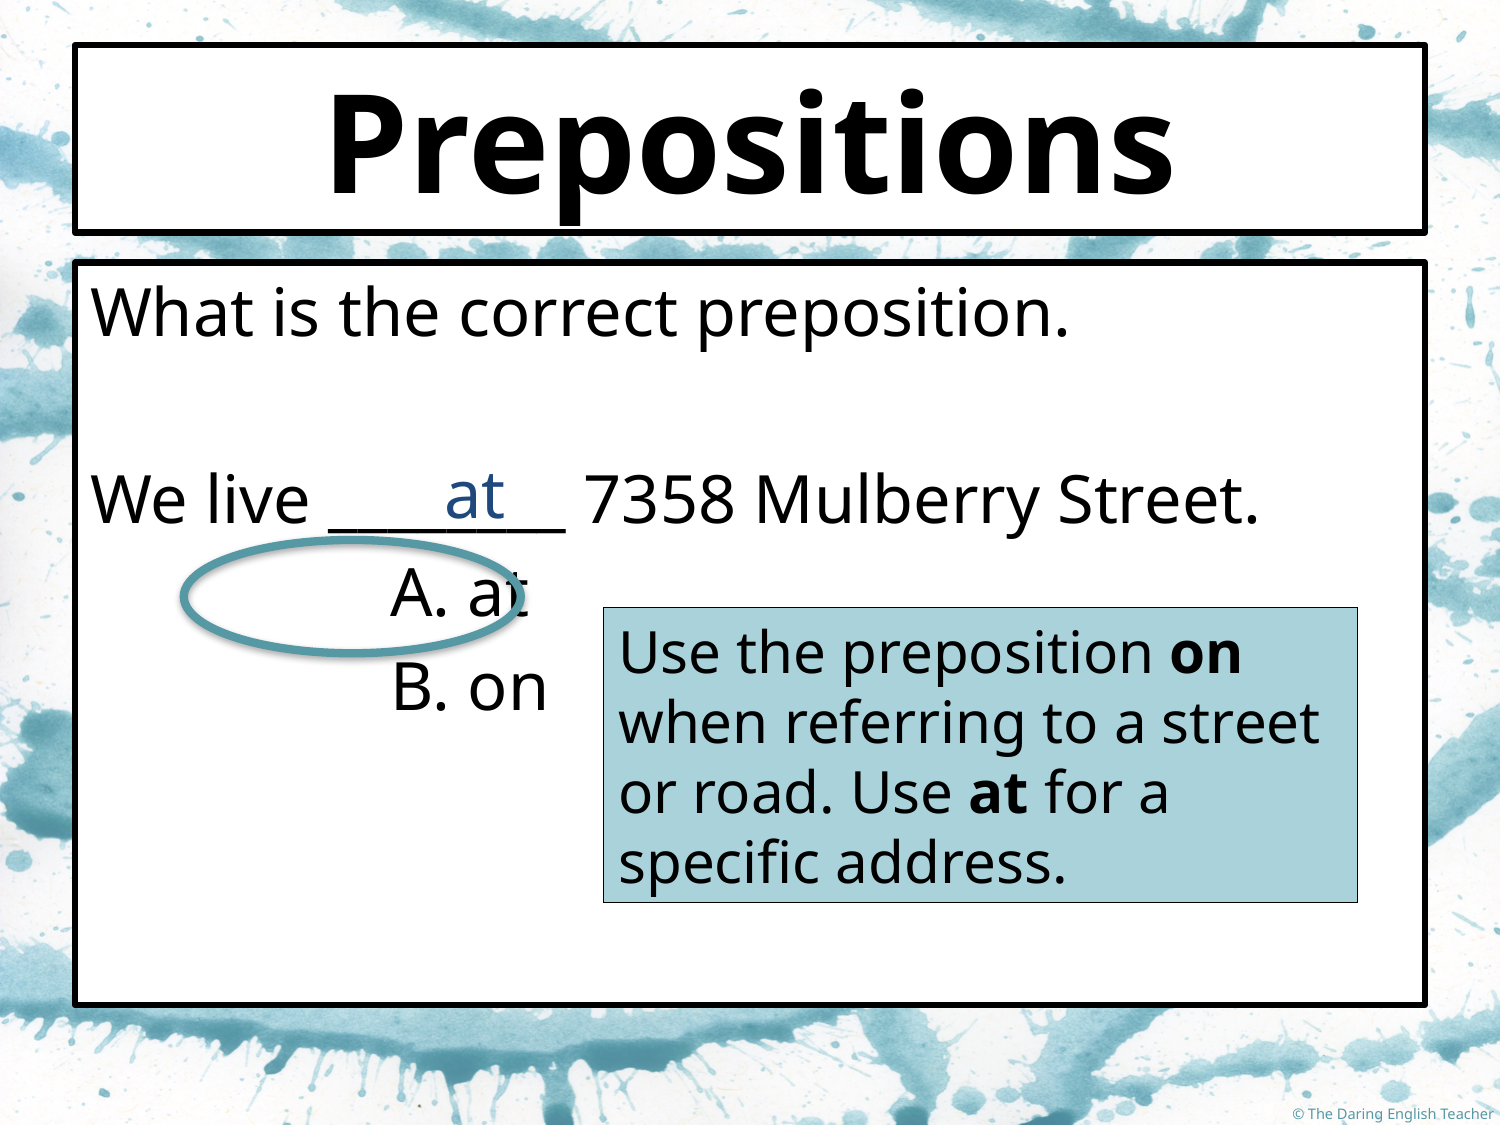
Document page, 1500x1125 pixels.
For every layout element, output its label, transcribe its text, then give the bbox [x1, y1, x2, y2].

text_box at [346, 443, 604, 539]
picture [0, 0, 1500, 1125]
list What is the correct preposition. We live ________ 7358 Mulberry Street. A. at B. on [72, 259, 1428, 1008]
text_box Use the preposition on when referring to a street or road. Use at for a specific address. [603, 607, 1358, 903]
title Prepositions [72, 42, 1428, 236]
text_box [183, 539, 522, 655]
